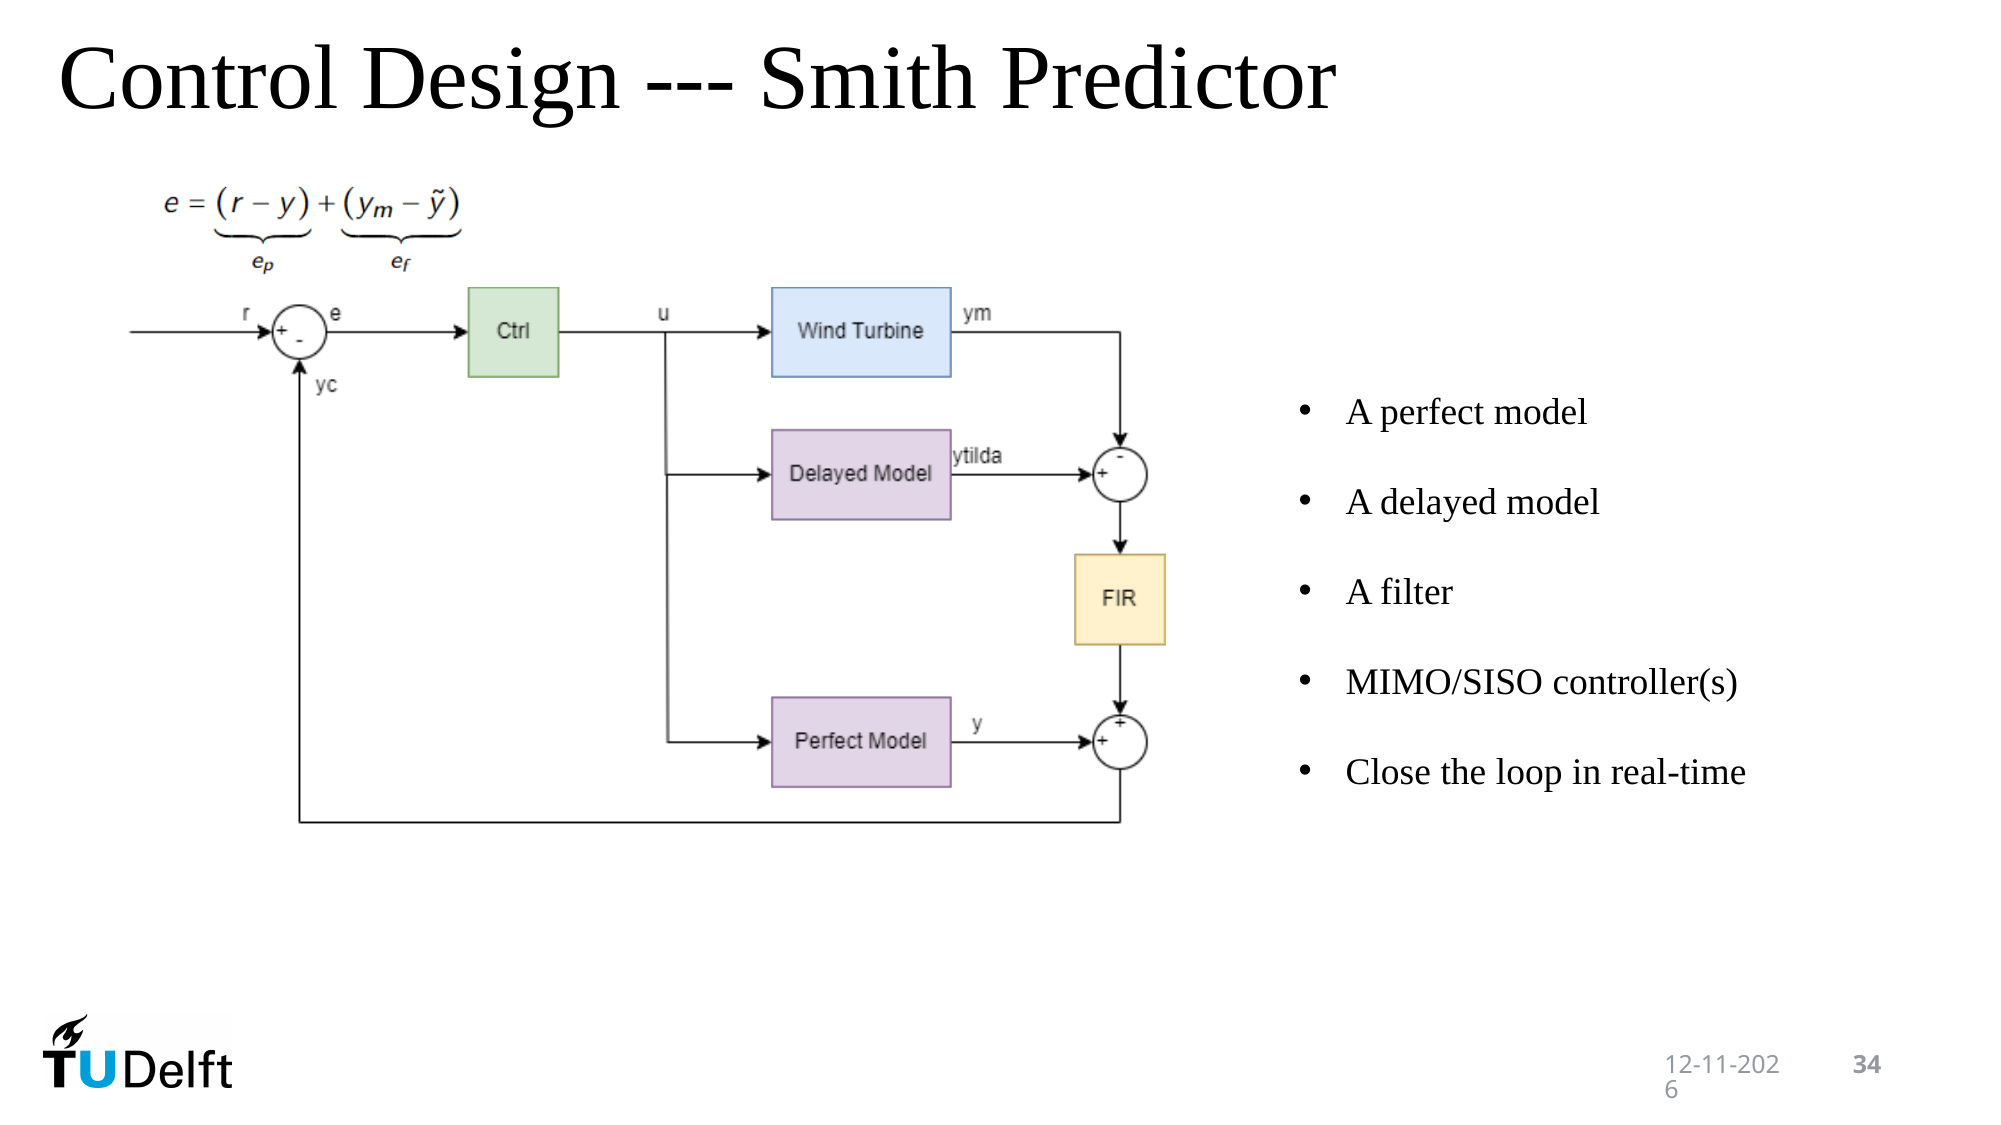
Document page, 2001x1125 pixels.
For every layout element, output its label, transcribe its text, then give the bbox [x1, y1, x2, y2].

title Control Design --- Smith Predictor [43, 18, 1769, 141]
picture [117, 287, 1166, 838]
picture [141, 163, 486, 278]
picture [43, 1014, 232, 1088]
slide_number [1664, 985, 1791, 1125]
text_box [117, 256, 1882, 985]
slide_number 34 [1833, 985, 1882, 1125]
text_box A perfect model A delayed model A filter MIMO/SISO controller(s) Close the loop in real-time [1283, 334, 1763, 800]
